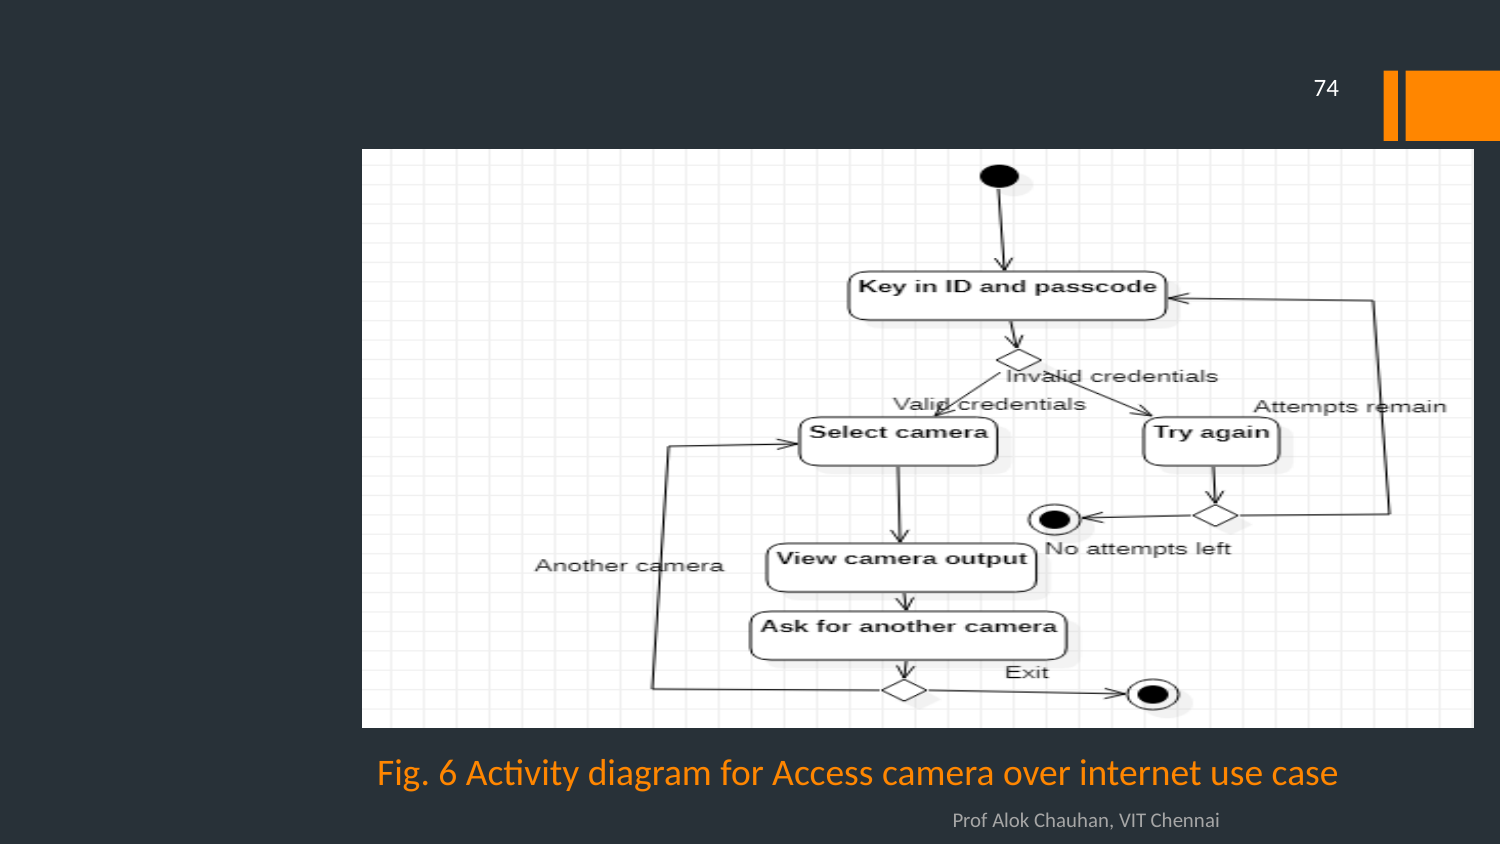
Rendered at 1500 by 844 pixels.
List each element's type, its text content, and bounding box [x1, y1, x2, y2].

text_box Fig. 6 Activity diagram for Access camera over internet use case [362, 740, 1474, 844]
slide_number 74 [1199, 67, 1355, 105]
picture [361, 149, 1474, 729]
